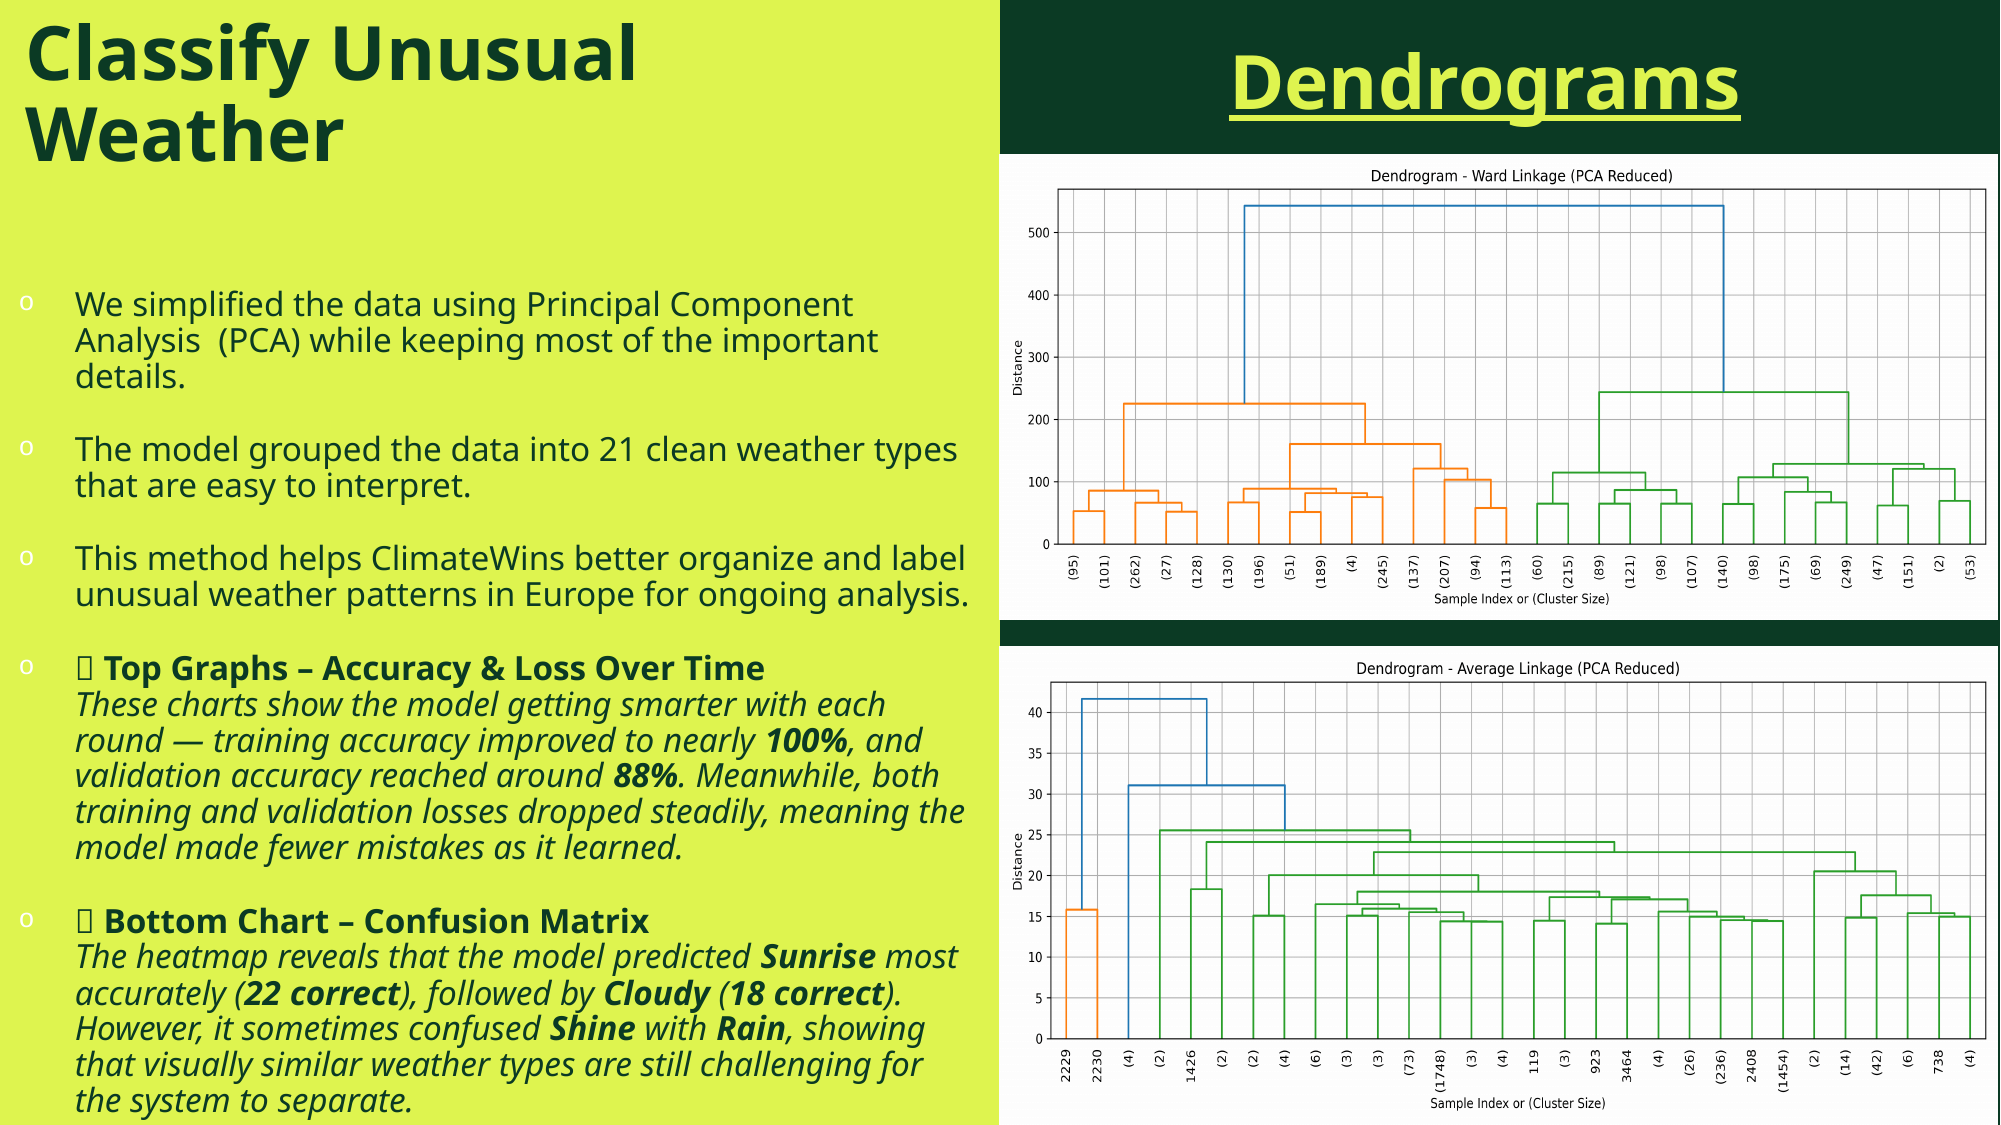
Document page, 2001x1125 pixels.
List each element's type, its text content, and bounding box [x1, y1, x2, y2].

subtitle Dendrograms [1082, 0, 1888, 153]
list We simplified the data using Principal Component Analysis (PCA) while keeping most of the important details. The model grouped the data into 21 clean weather types that are easy to interpret. This method helps ClimateWins better organize and label unusual weather patterns in Europe for ongoing analysis. 🔷 Top Graphs – Accuracy & Loss Over Time These charts show the model getting smarter with each round — training accuracy improved to nearly 100%, and validation accuracy reached around 88%. Meanwhile, both training and validation losses dropped steadily, meaning the model made fewer mistakes as it learned. 🔷 Bottom Chart – Confusion Matrix The heatmap reveals that the model predicted Sunrise most accurately (22 correct), followed by Cloudy (18 correct). However, it sometimes confused Shine with Rain, showing that visually similar weather types are still challenging for the system to separate. [18, 287, 976, 1125]
picture [999, 645, 1999, 1125]
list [999, 153, 1999, 621]
title Classify Unusual Weather [25, 85, 969, 178]
